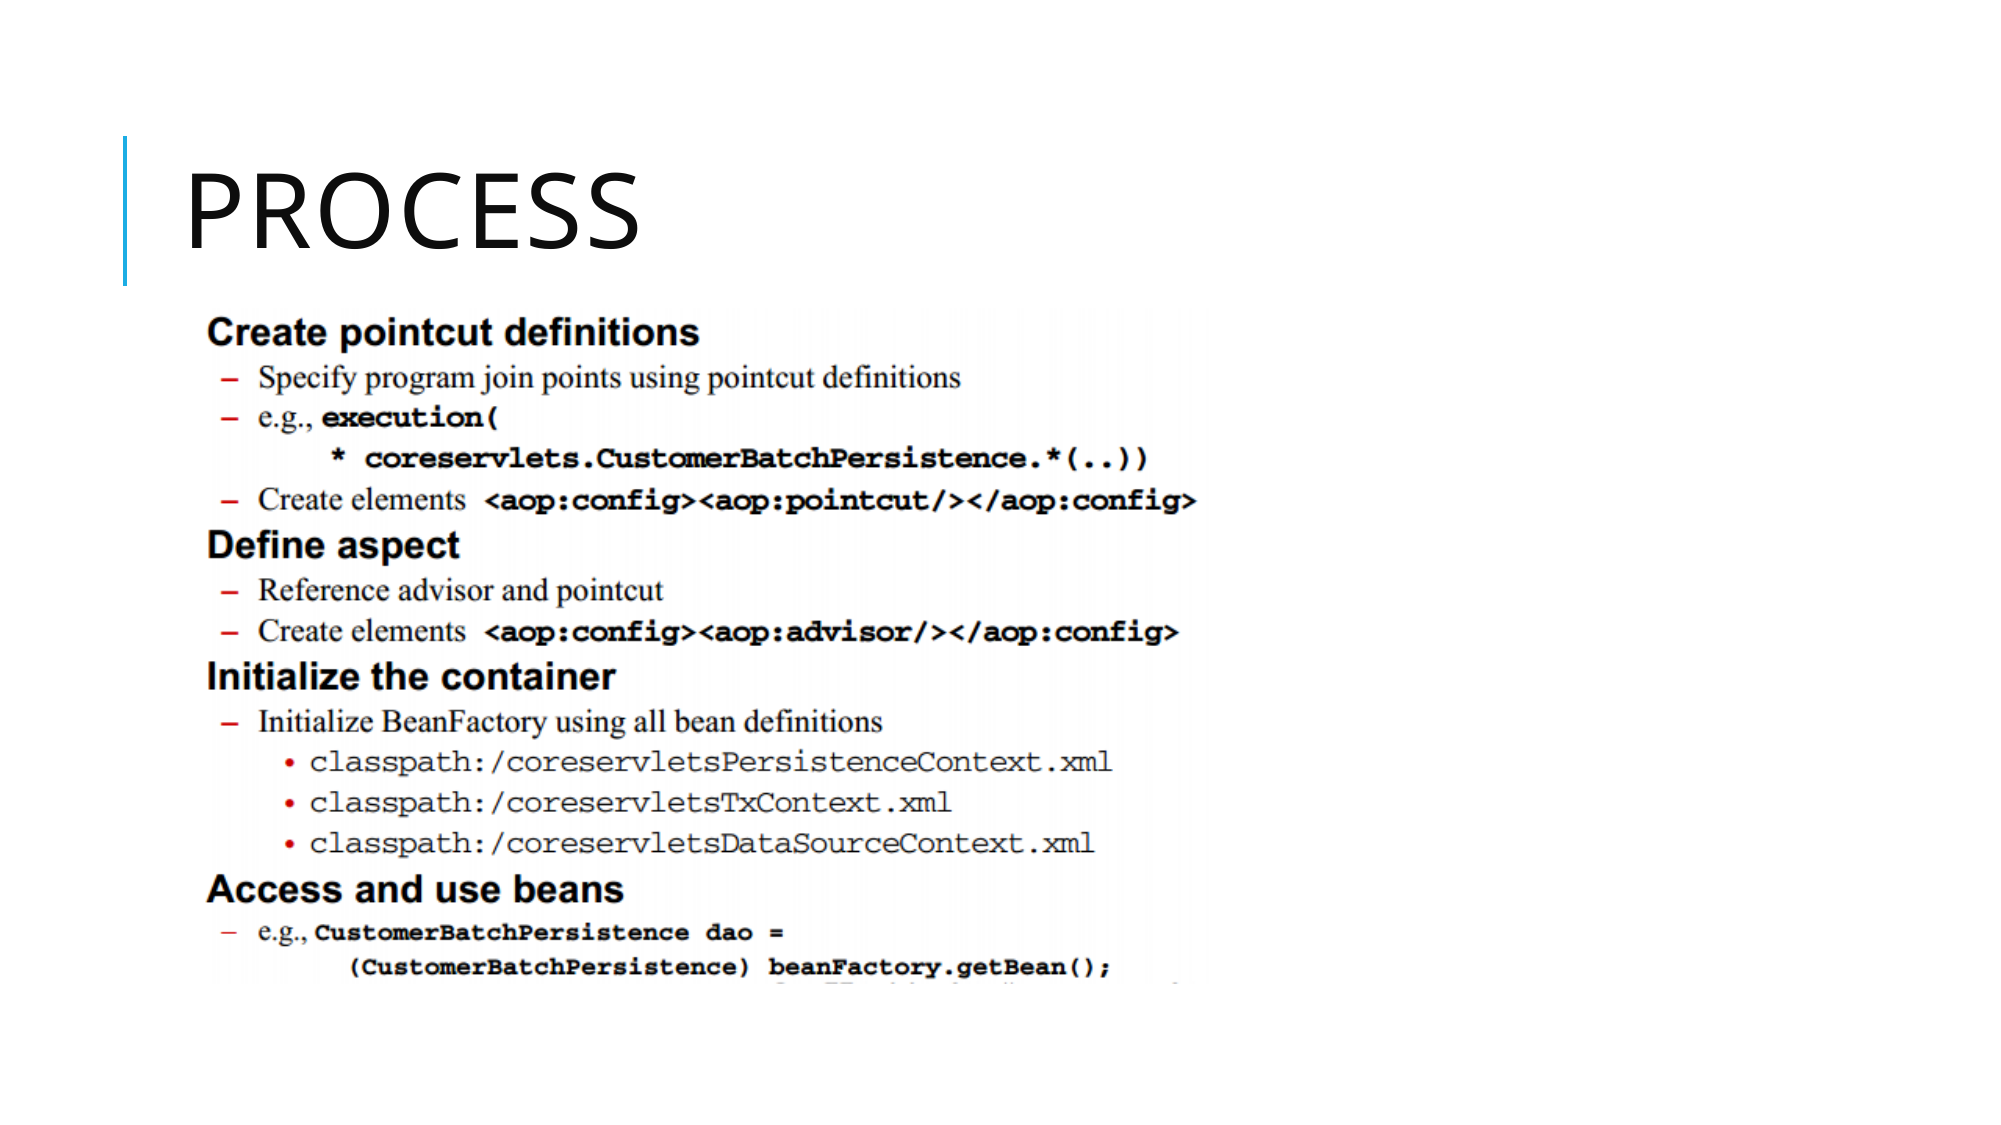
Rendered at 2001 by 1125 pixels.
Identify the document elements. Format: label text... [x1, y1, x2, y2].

title Process [168, 96, 1763, 342]
picture [201, 308, 1210, 984]
